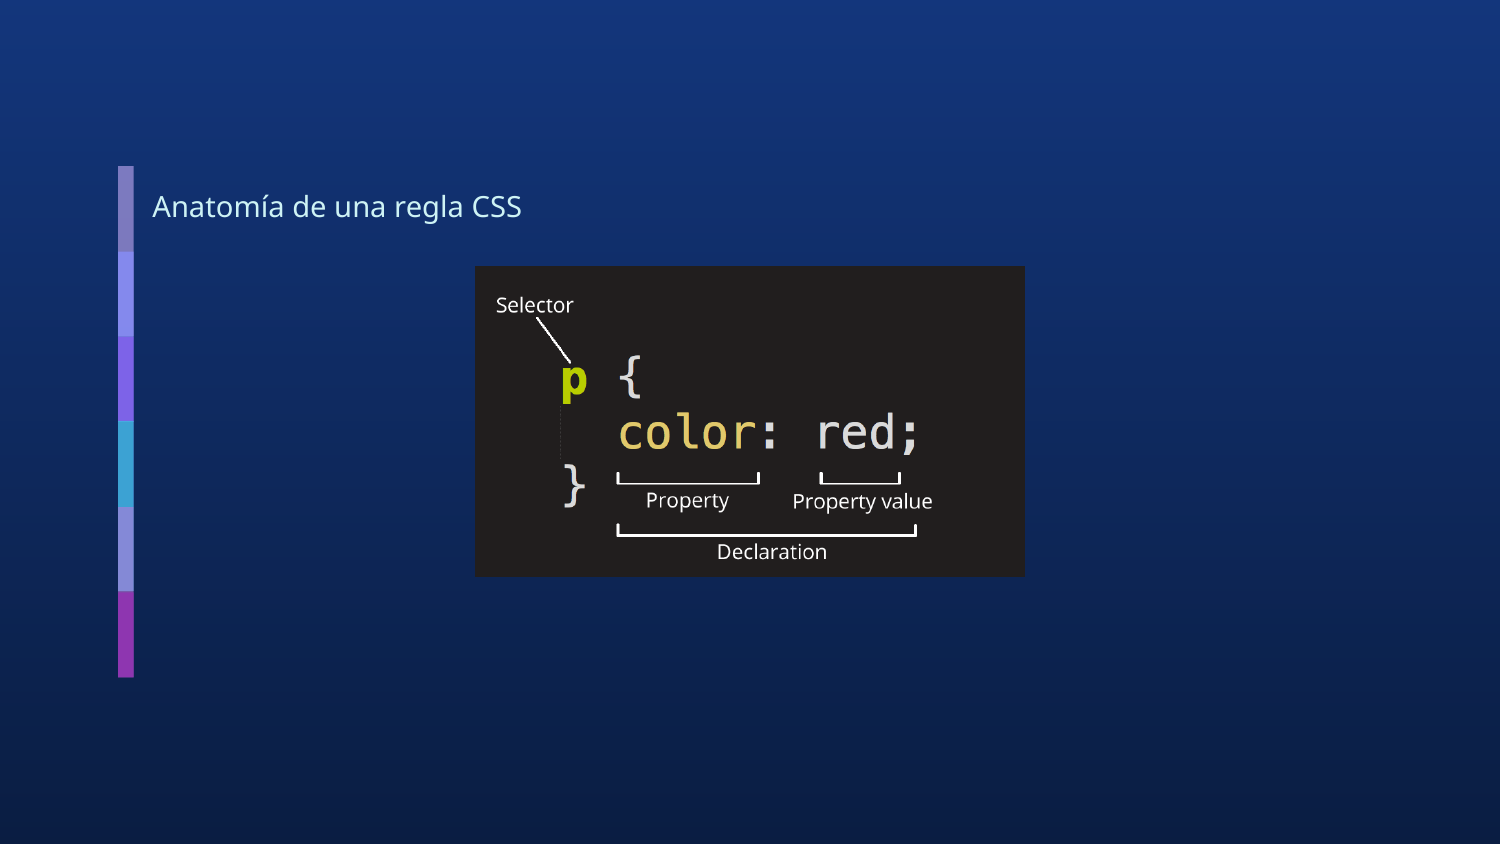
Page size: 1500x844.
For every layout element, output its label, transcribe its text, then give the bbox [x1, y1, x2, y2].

picture [475, 266, 1025, 577]
list Anatomía de una regla CSS [137, 173, 1099, 240]
